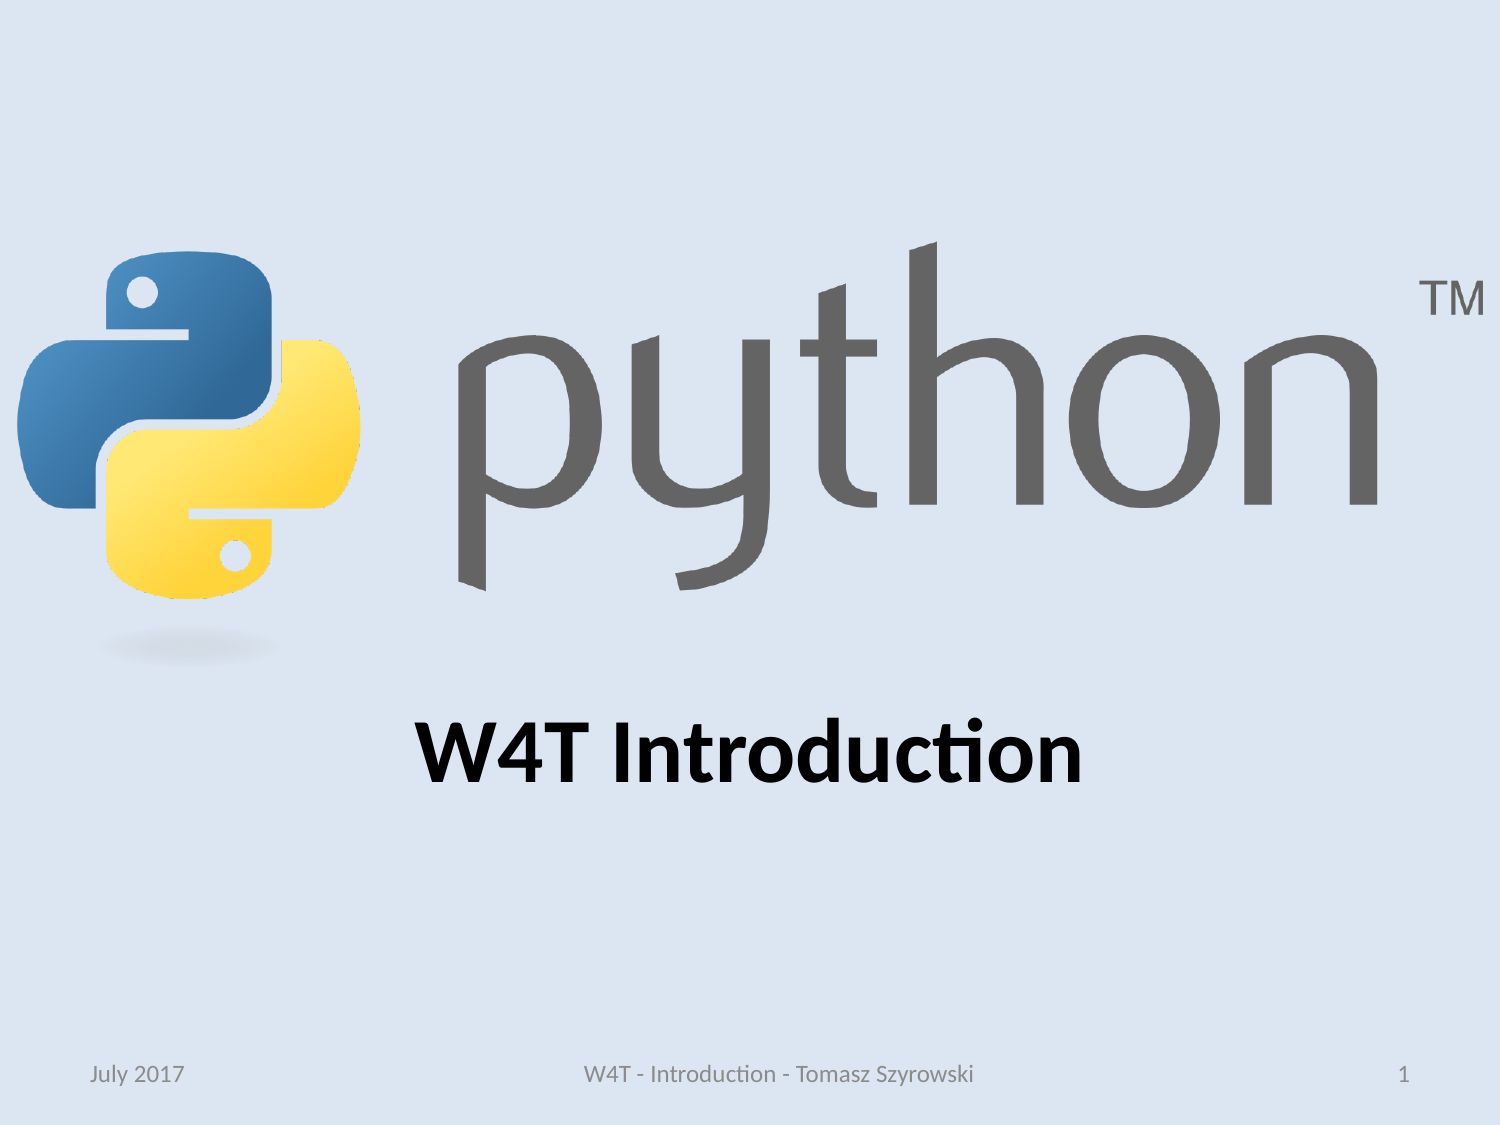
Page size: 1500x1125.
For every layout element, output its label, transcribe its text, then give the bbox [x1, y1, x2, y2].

picture [0, 231, 1500, 677]
footer W4T - Introduction - Tomasz Szyrowski [466, 1042, 1074, 1103]
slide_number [75, 1042, 425, 1103]
title W4T Introduction [0, 684, 1500, 882]
slide_number 1 [1074, 1042, 1425, 1103]
